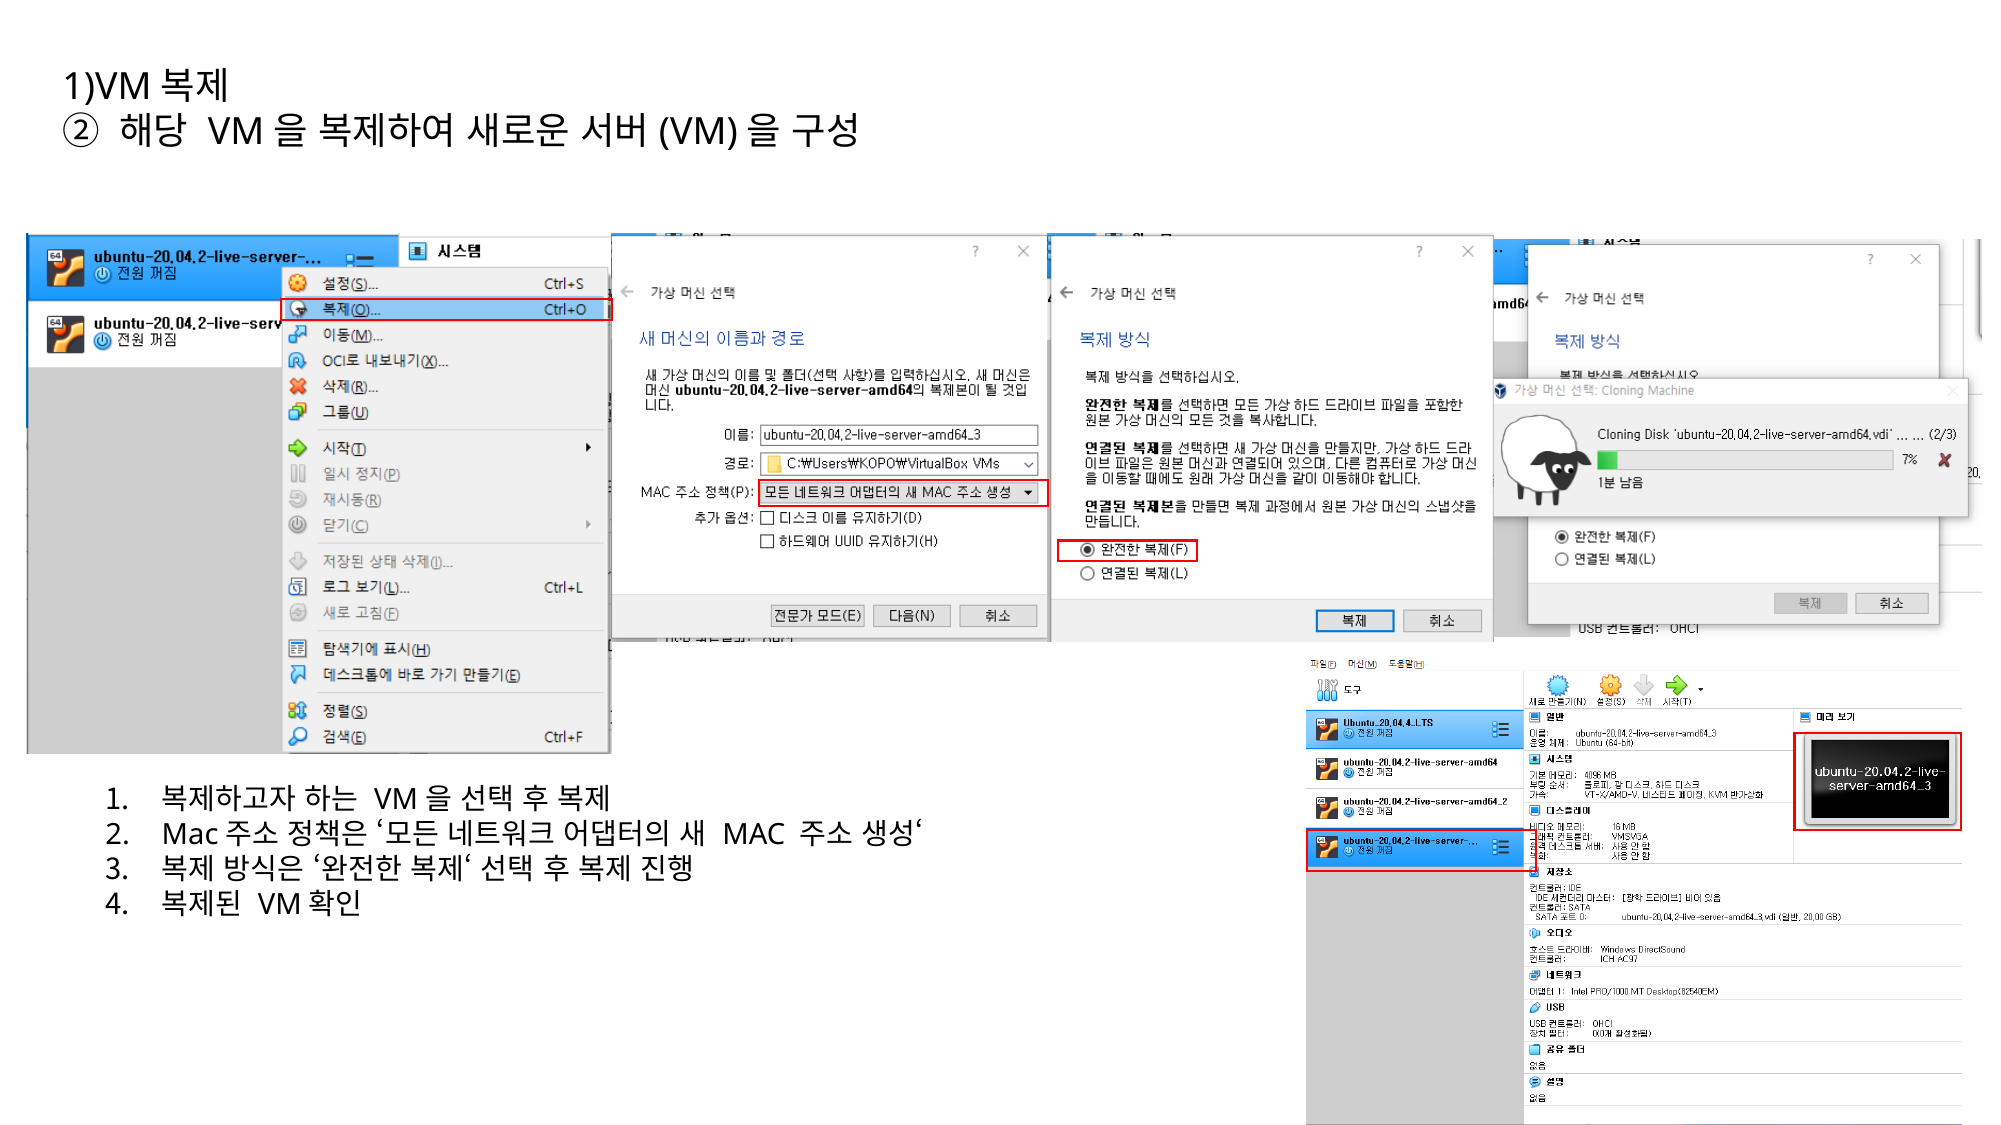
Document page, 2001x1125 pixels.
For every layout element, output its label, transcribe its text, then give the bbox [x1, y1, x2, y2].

picture [1306, 657, 1962, 1125]
text_box 복제하고자 하는 VM을 선택 후 복제 Mac주소 정책은 ‘모든 네트워크 어댑터의 새 MAC 주소 생성‘ 복제 방식은 ‘완전한 복제‘ 선택 후 복제 진행 복제된 VM확인 [90, 773, 940, 928]
picture [26, 233, 1983, 754]
text_box 1)VM복제 ② 해당 VM을 복제하여 새로운 서버(VM)을 구성 [47, 54, 1048, 160]
